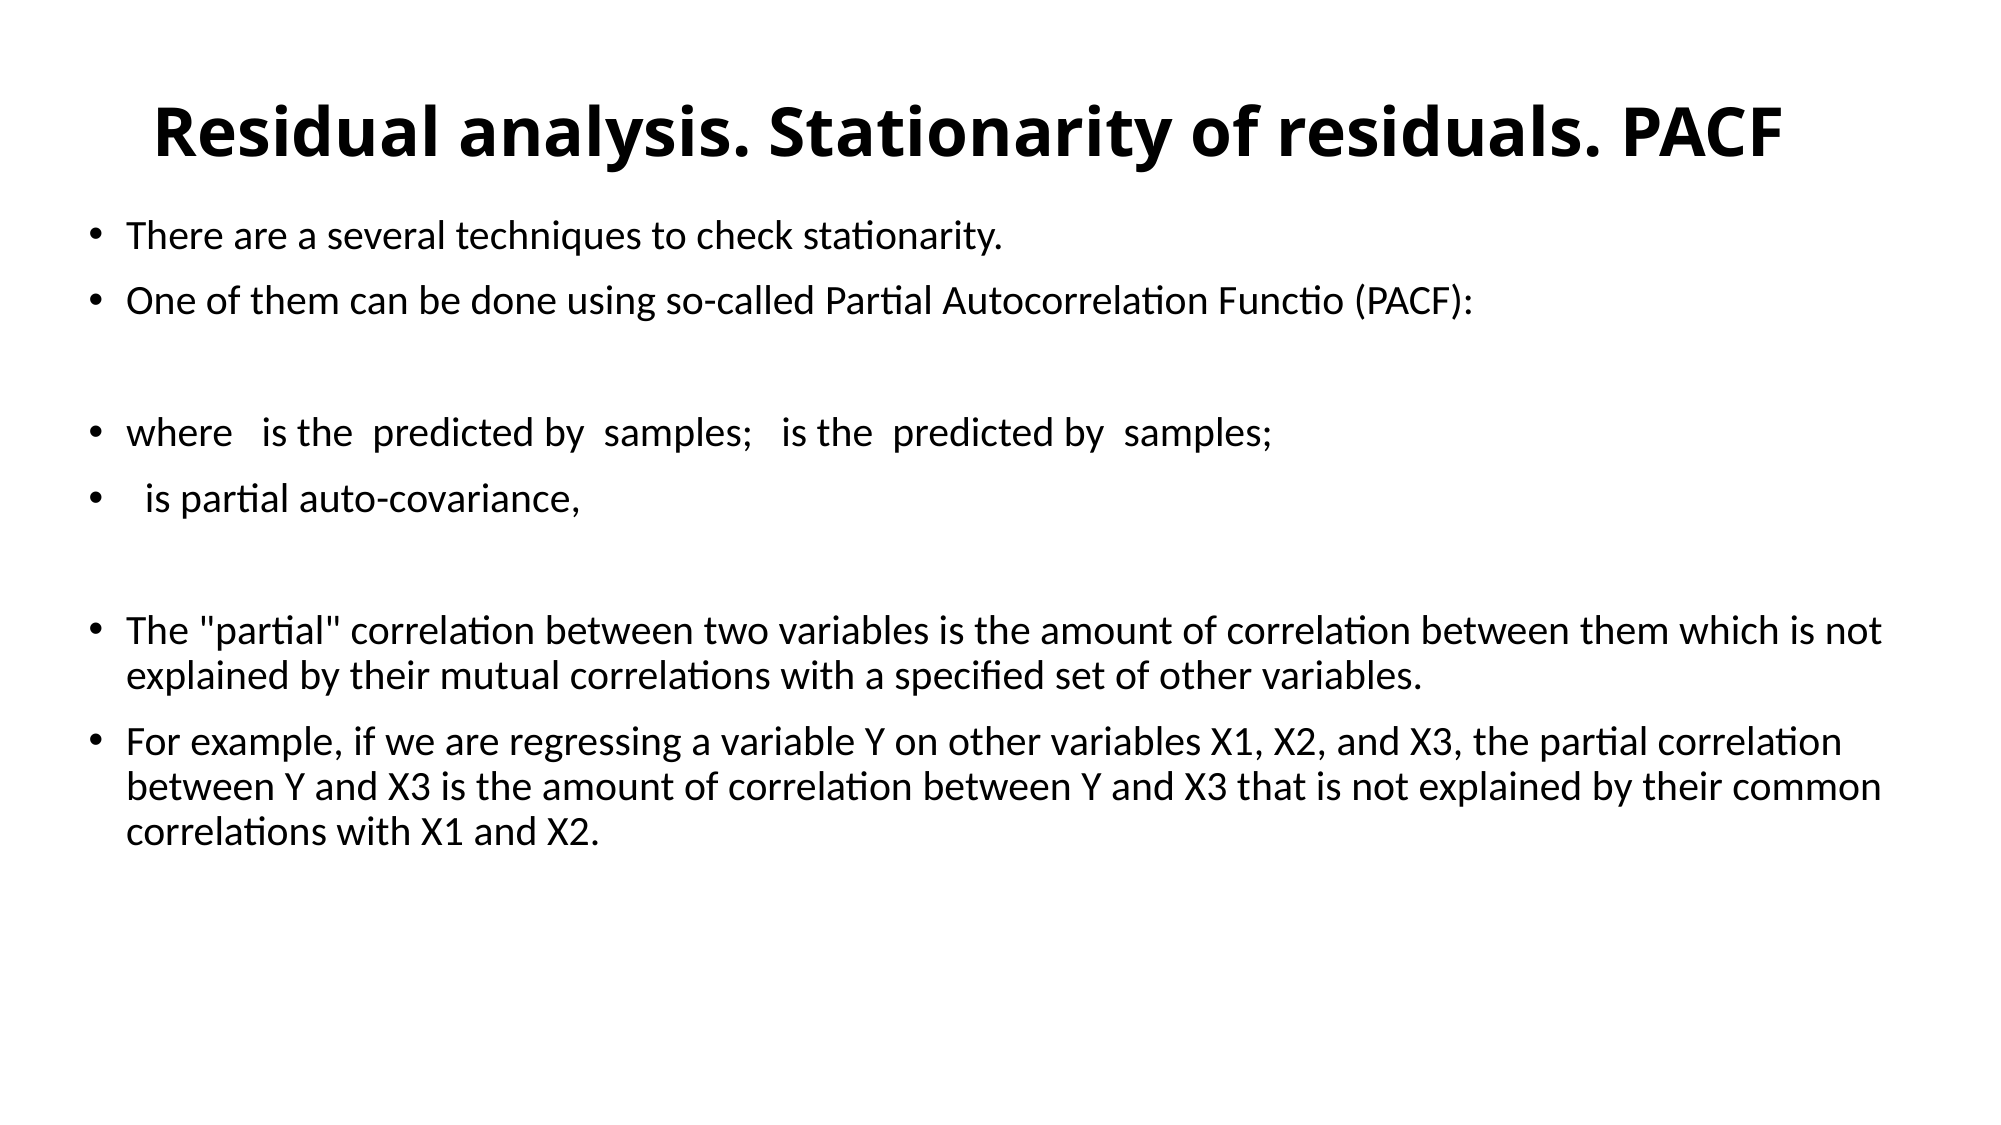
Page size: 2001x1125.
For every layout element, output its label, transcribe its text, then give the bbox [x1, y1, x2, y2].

title Residual analysis. Stationarity of residuals. PACF [137, 59, 1863, 210]
